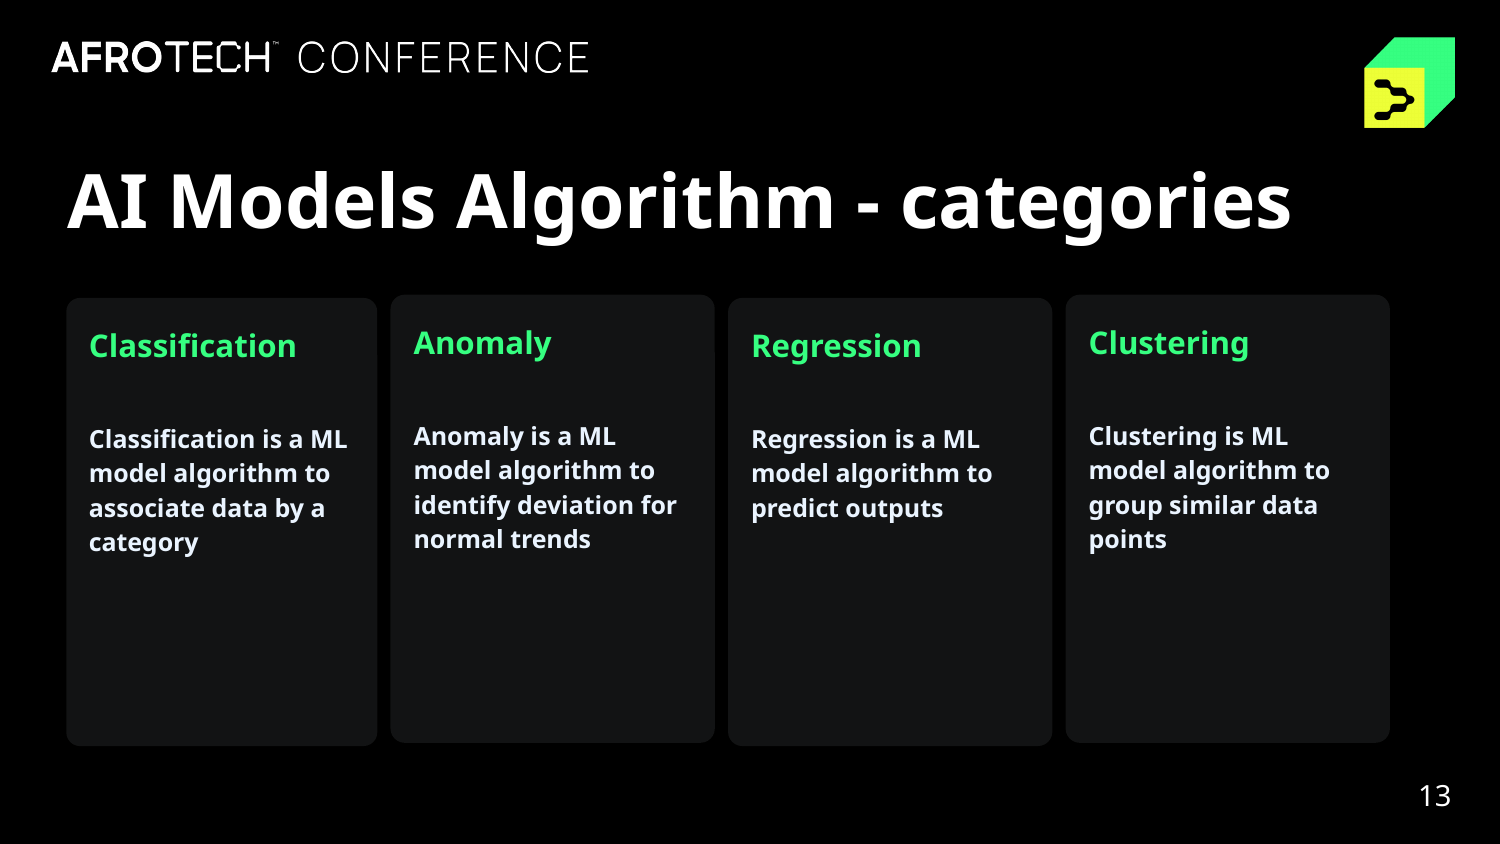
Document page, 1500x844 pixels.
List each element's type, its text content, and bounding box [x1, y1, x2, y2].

slide_number 13 [1389, 764, 1480, 830]
text_box Clustering Clustering is ML model algorithm to group similar data points [1065, 294, 1390, 743]
text_box AI Models Algorithm - categories [52, 135, 1434, 279]
picture [1364, 37, 1455, 128]
text_box Regression Regression is a ML model algorithm to predict outputs [728, 297, 1053, 747]
picture [51, 41, 588, 73]
text_box Anomaly Anomaly is a ML model algorithm to identify deviation for normal trends [390, 294, 715, 743]
text_box Classification Classification is a ML model algorithm to associate data by a category [66, 297, 378, 747]
